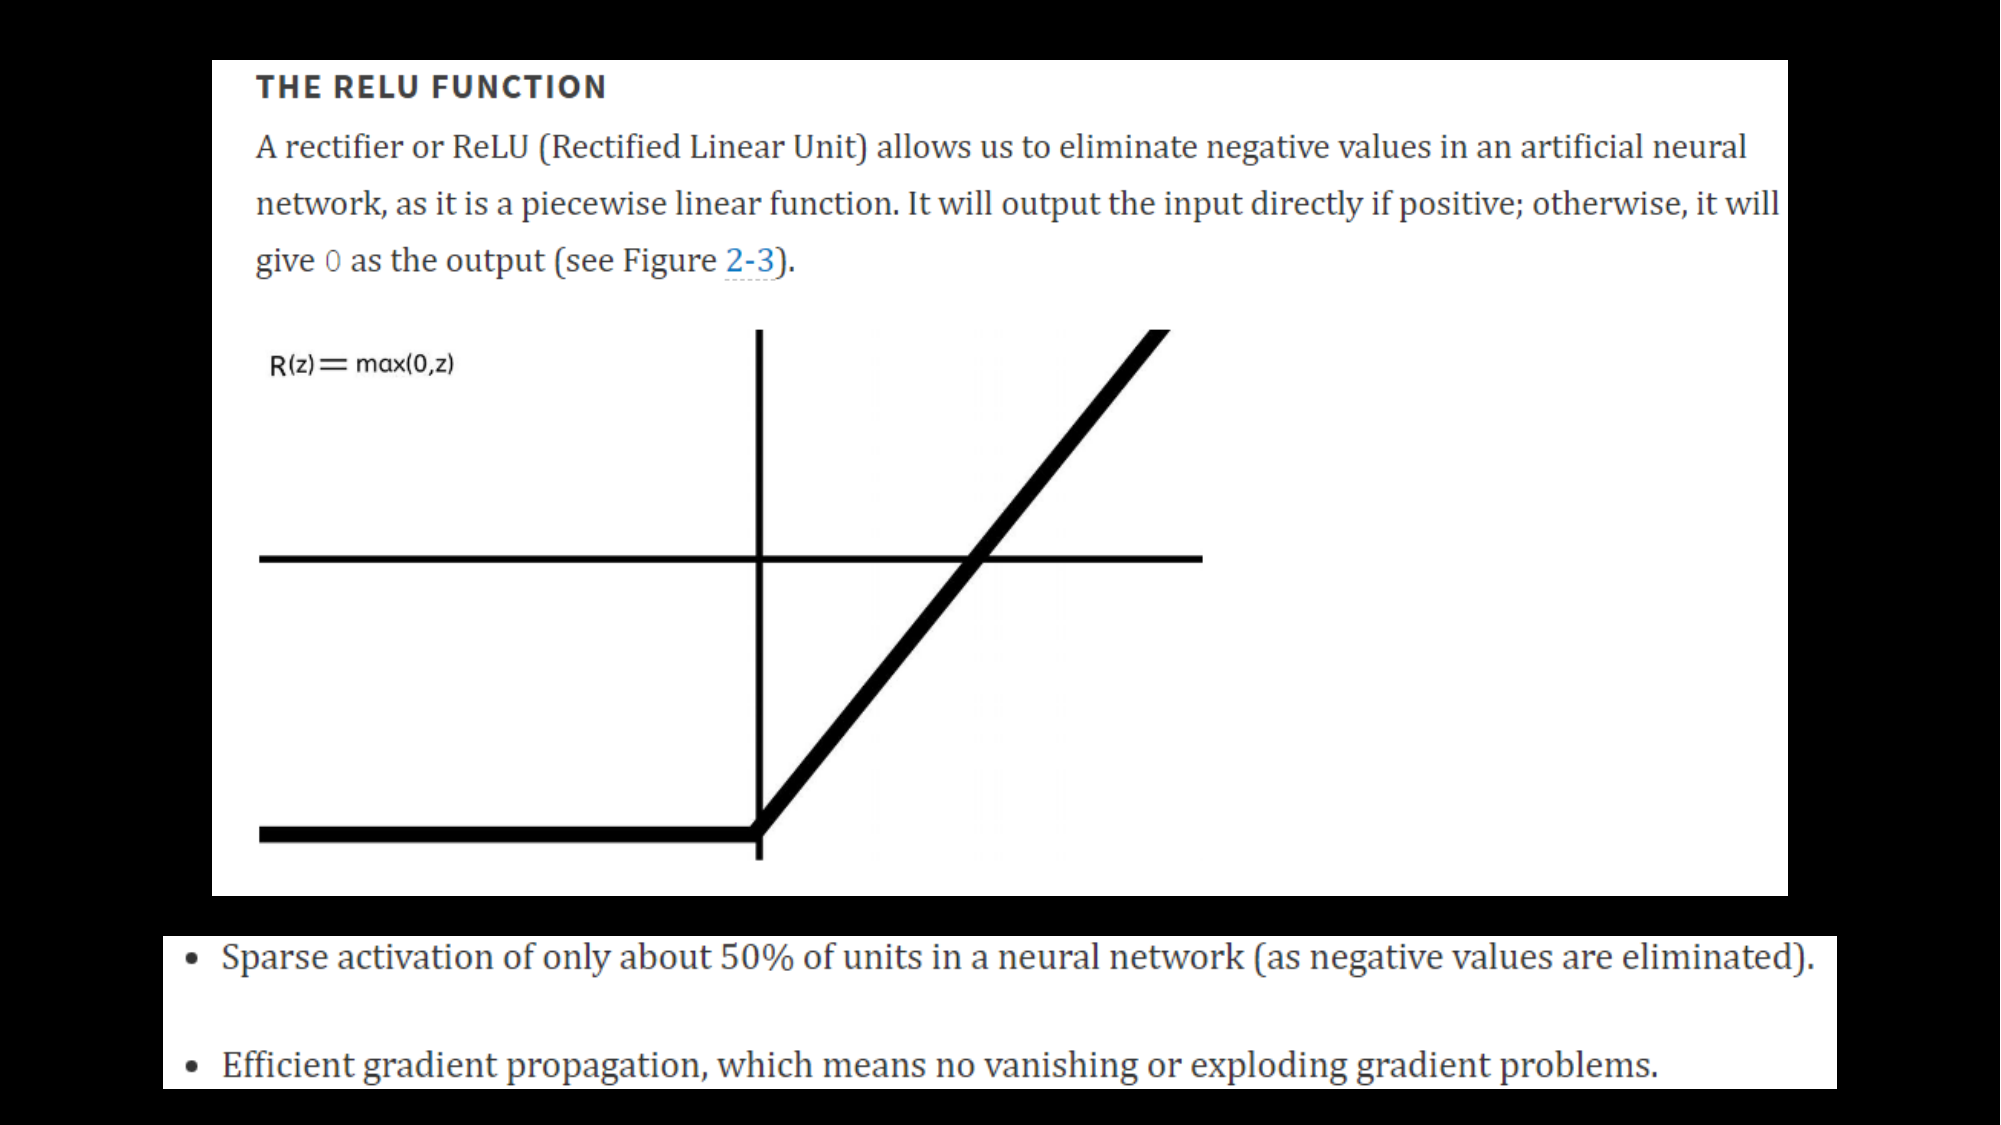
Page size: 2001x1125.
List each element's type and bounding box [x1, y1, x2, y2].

picture [163, 935, 1837, 1089]
picture [211, 60, 1789, 896]
